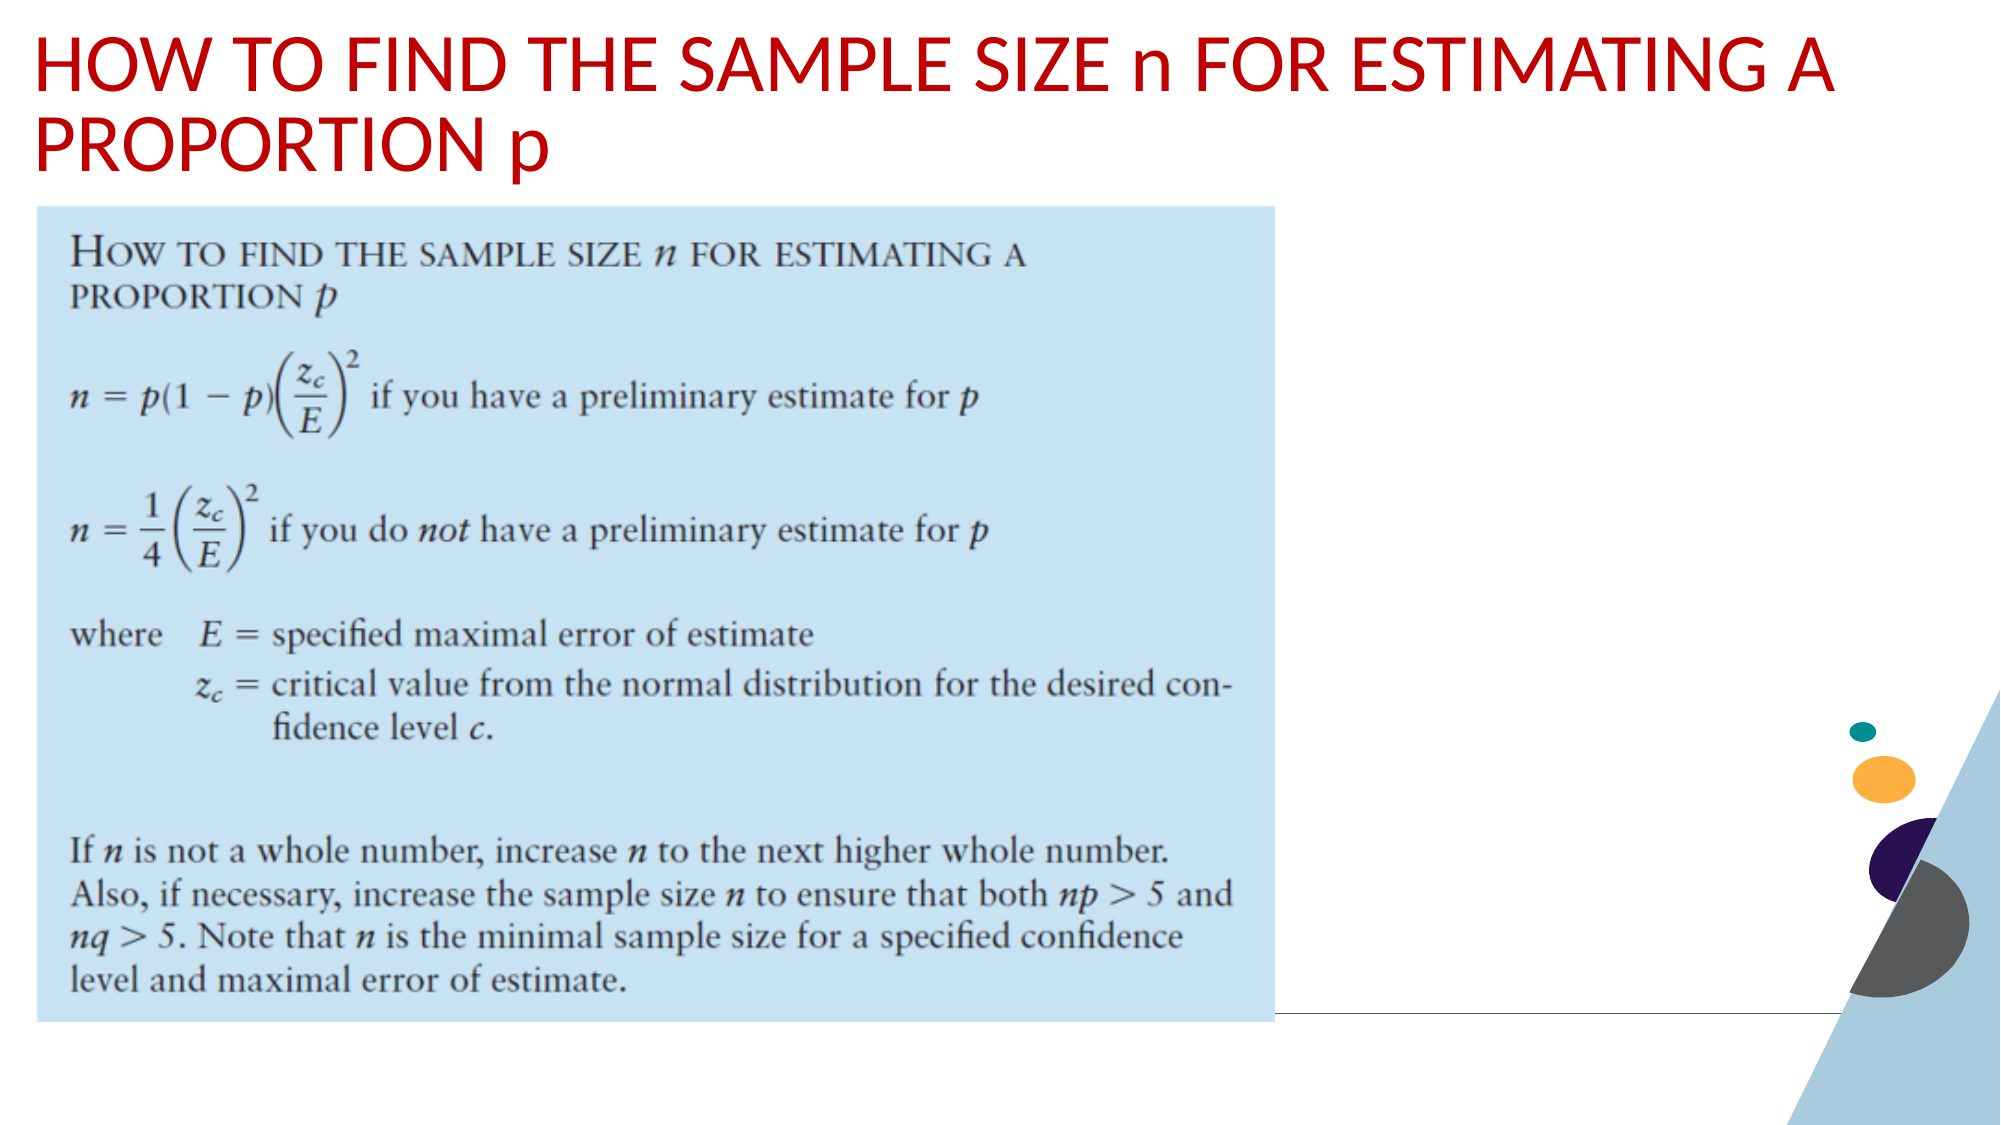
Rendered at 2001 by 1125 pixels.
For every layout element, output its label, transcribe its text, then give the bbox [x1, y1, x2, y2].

picture [33, 205, 1275, 1023]
title HOW TO FIND THE SAMPLE SIZE n FOR ESTIMATING A PROPORTION p [33, 27, 1927, 191]
